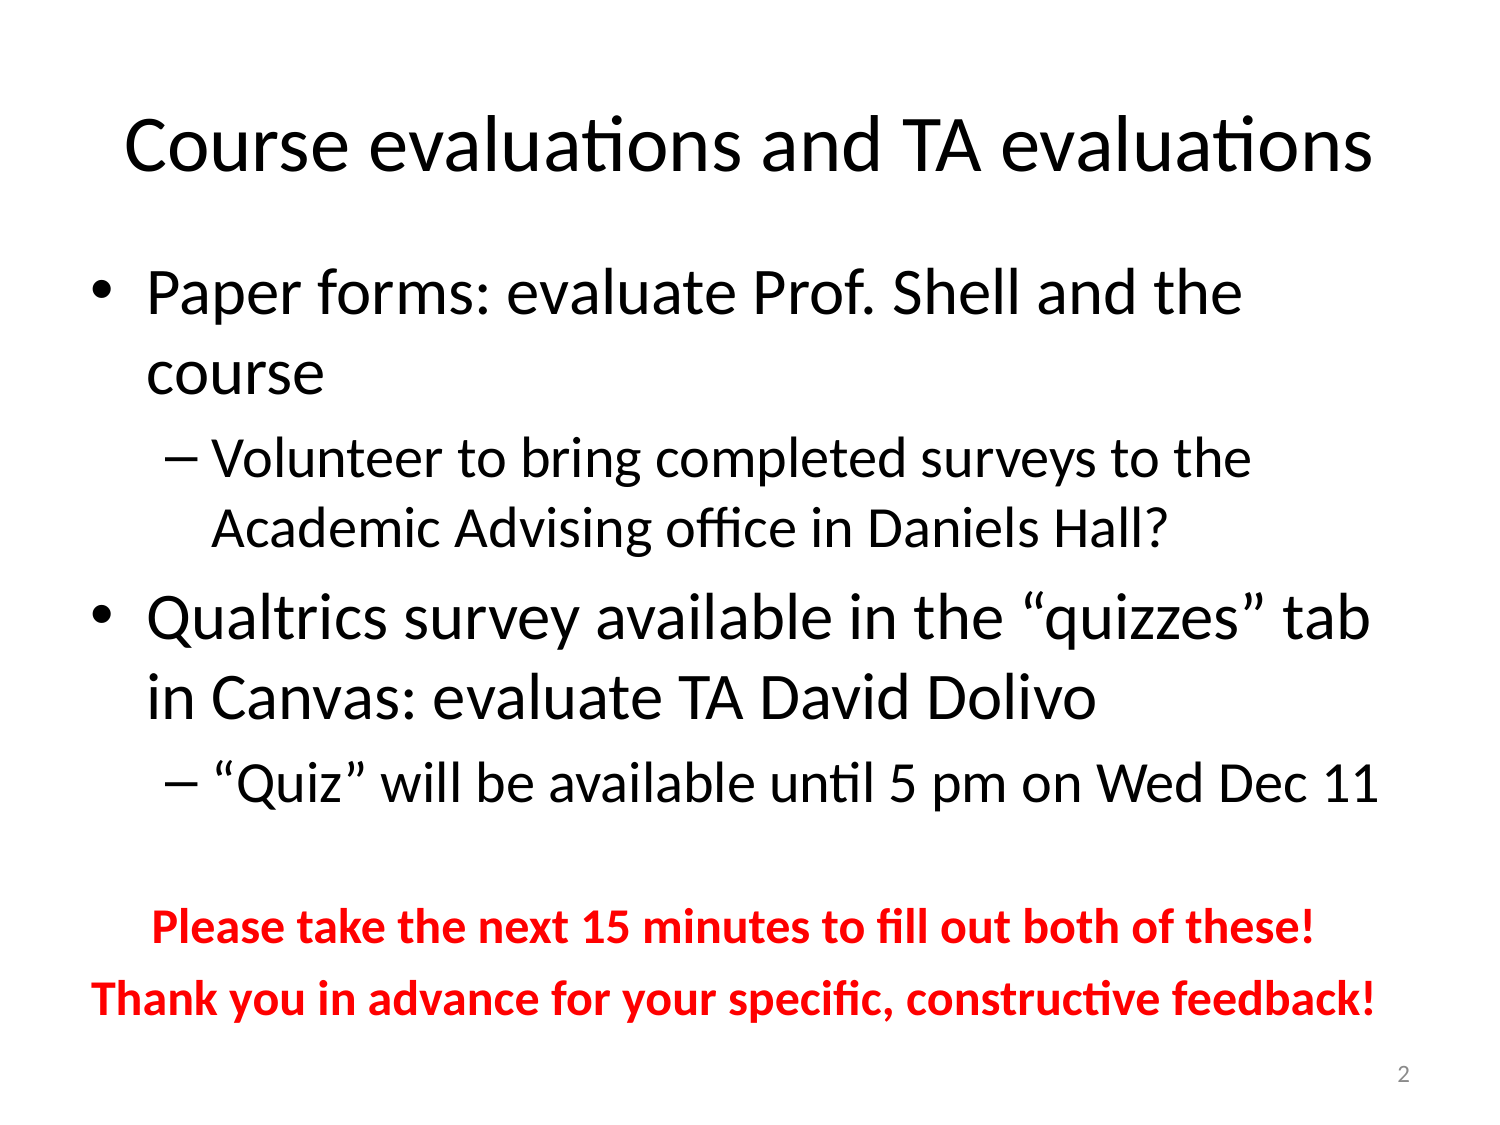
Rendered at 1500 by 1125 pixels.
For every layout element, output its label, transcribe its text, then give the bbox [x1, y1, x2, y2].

title Course evaluations and TA evaluations [75, 45, 1425, 233]
list Paper forms: evaluate Prof. Shell and the course Volunteer to bring completed surveys to the Academic Advising office in Daniels Hall? Qualtrics survey available in the “quizzes” tab in Canvas: evaluate TA David Dolivo “Quiz” will be available until 5 pm on Wed Dec 11 [75, 240, 1425, 885]
text_box Please take the next 15 minutes to fill out both of these! Thank you in advance for your specific, constructive feedback! [43, 885, 1425, 1034]
slide_number 2 [1074, 1042, 1425, 1103]
